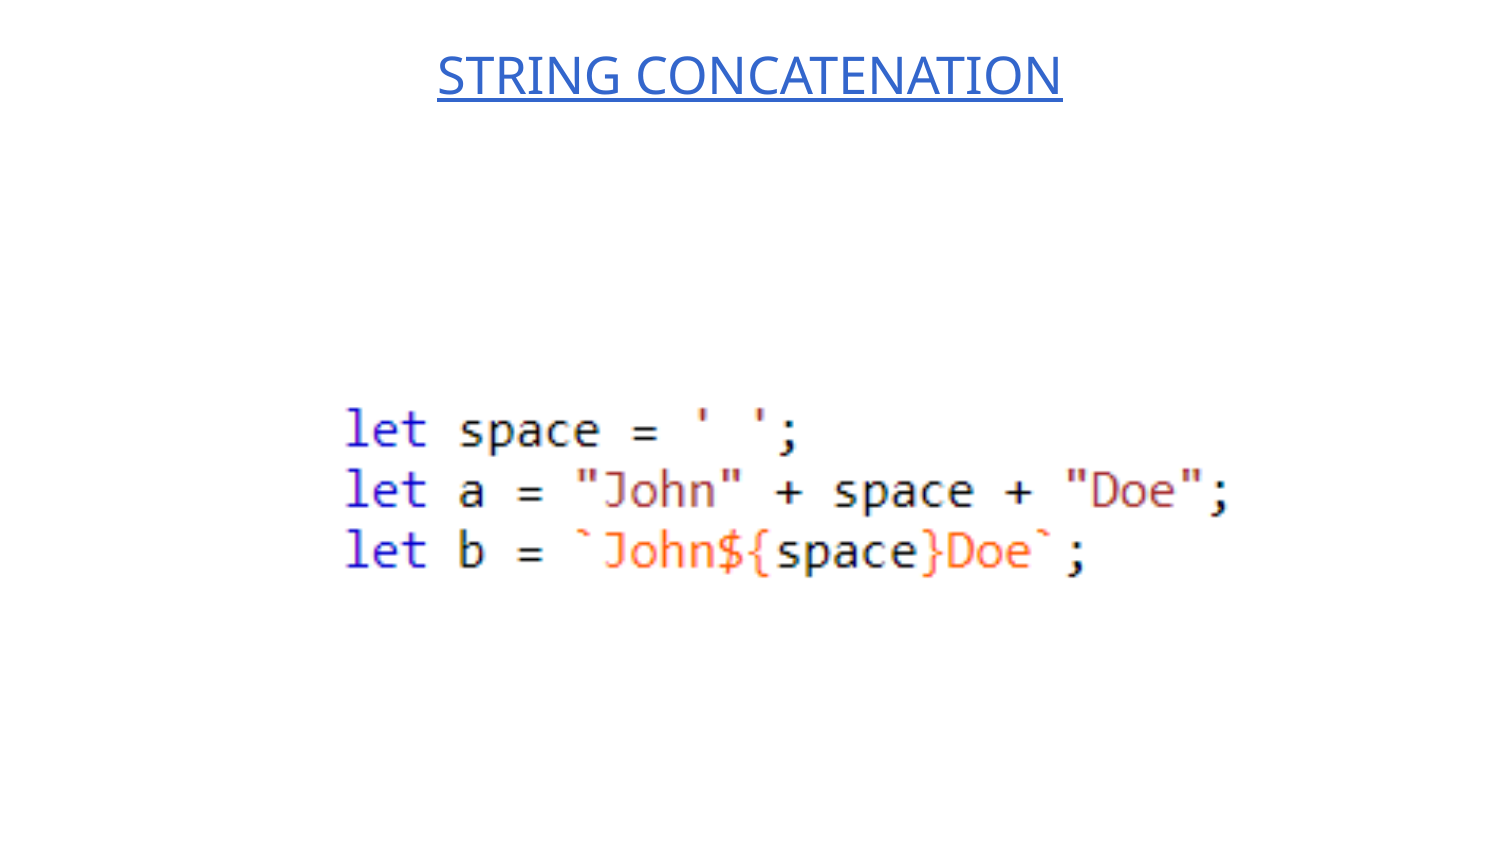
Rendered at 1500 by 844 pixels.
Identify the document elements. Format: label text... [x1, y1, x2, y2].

picture [312, 371, 1276, 610]
title STRING CONCATENATION [0, 37, 1500, 110]
